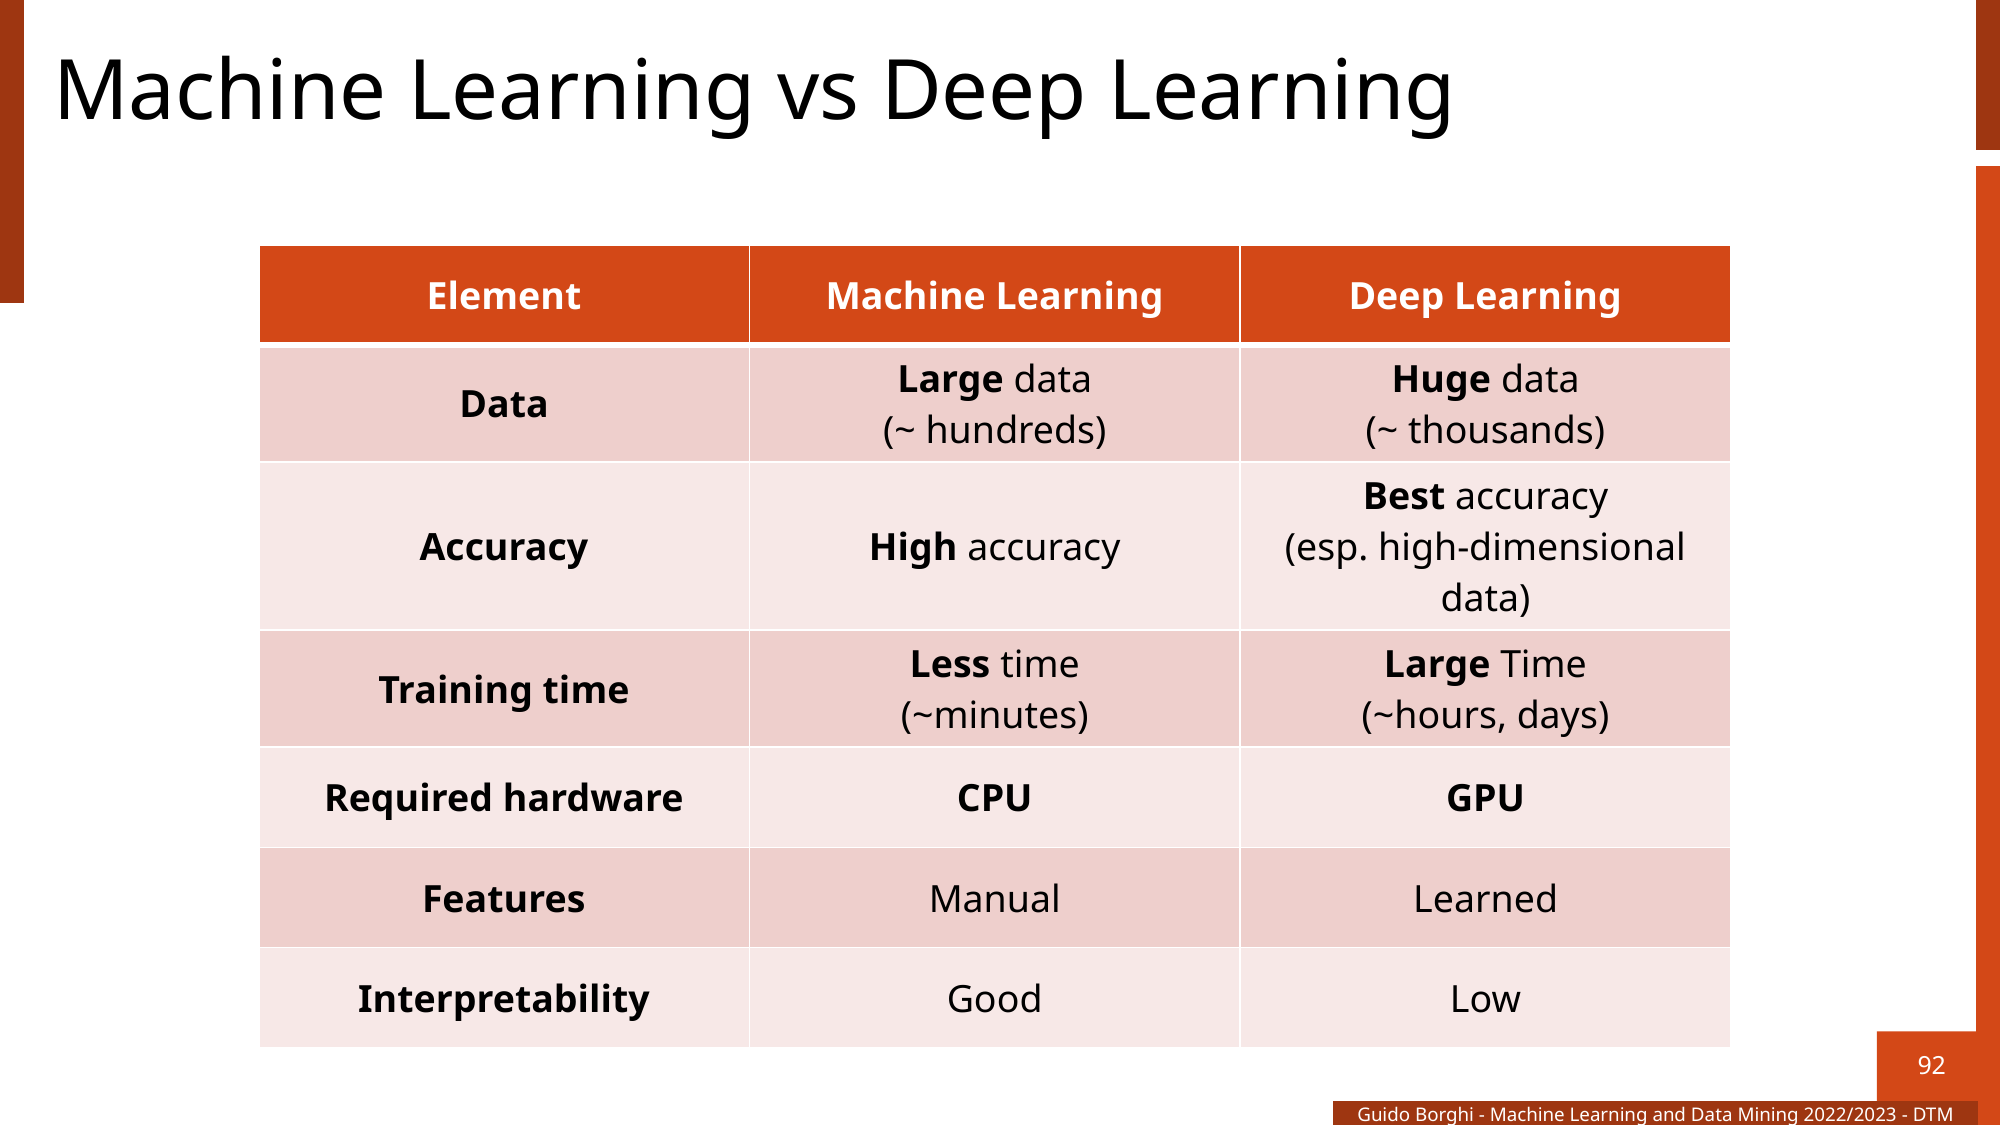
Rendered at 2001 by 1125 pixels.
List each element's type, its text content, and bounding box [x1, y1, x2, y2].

table_cell Low [1241, 948, 1730, 1047]
slide_number 92 [1876, 1031, 1987, 1103]
table_cell Large Time (~hours, days) [1241, 631, 1730, 746]
table_cell Manual [750, 848, 1239, 947]
table_cell Large data (~ hundreds) [750, 348, 1239, 461]
table_header Deep Learning [1241, 246, 1730, 342]
table_cell Good [750, 948, 1239, 1047]
title Machine Learning vs Deep Learning [38, 36, 1952, 150]
table_cell Data [260, 348, 749, 461]
table_cell Accuracy [260, 463, 749, 629]
table_cell High accuracy [750, 463, 1239, 629]
table_cell CPU [750, 748, 1239, 847]
table_cell Training time [260, 631, 749, 746]
table_cell Required hardware [260, 748, 749, 847]
table_cell Less time (~minutes) [750, 631, 1239, 746]
table_cell GPU [1241, 748, 1730, 847]
table_cell Learned [1241, 848, 1730, 947]
table_cell Huge data (~ thousands) [1241, 348, 1730, 461]
table_header Element [260, 246, 749, 342]
table_cell Interpretability [260, 948, 749, 1047]
table_cell Best accuracy (esp. high-dimensional data) [1241, 463, 1730, 629]
table_header Machine Learning [750, 246, 1239, 342]
table_cell Features [260, 848, 749, 947]
